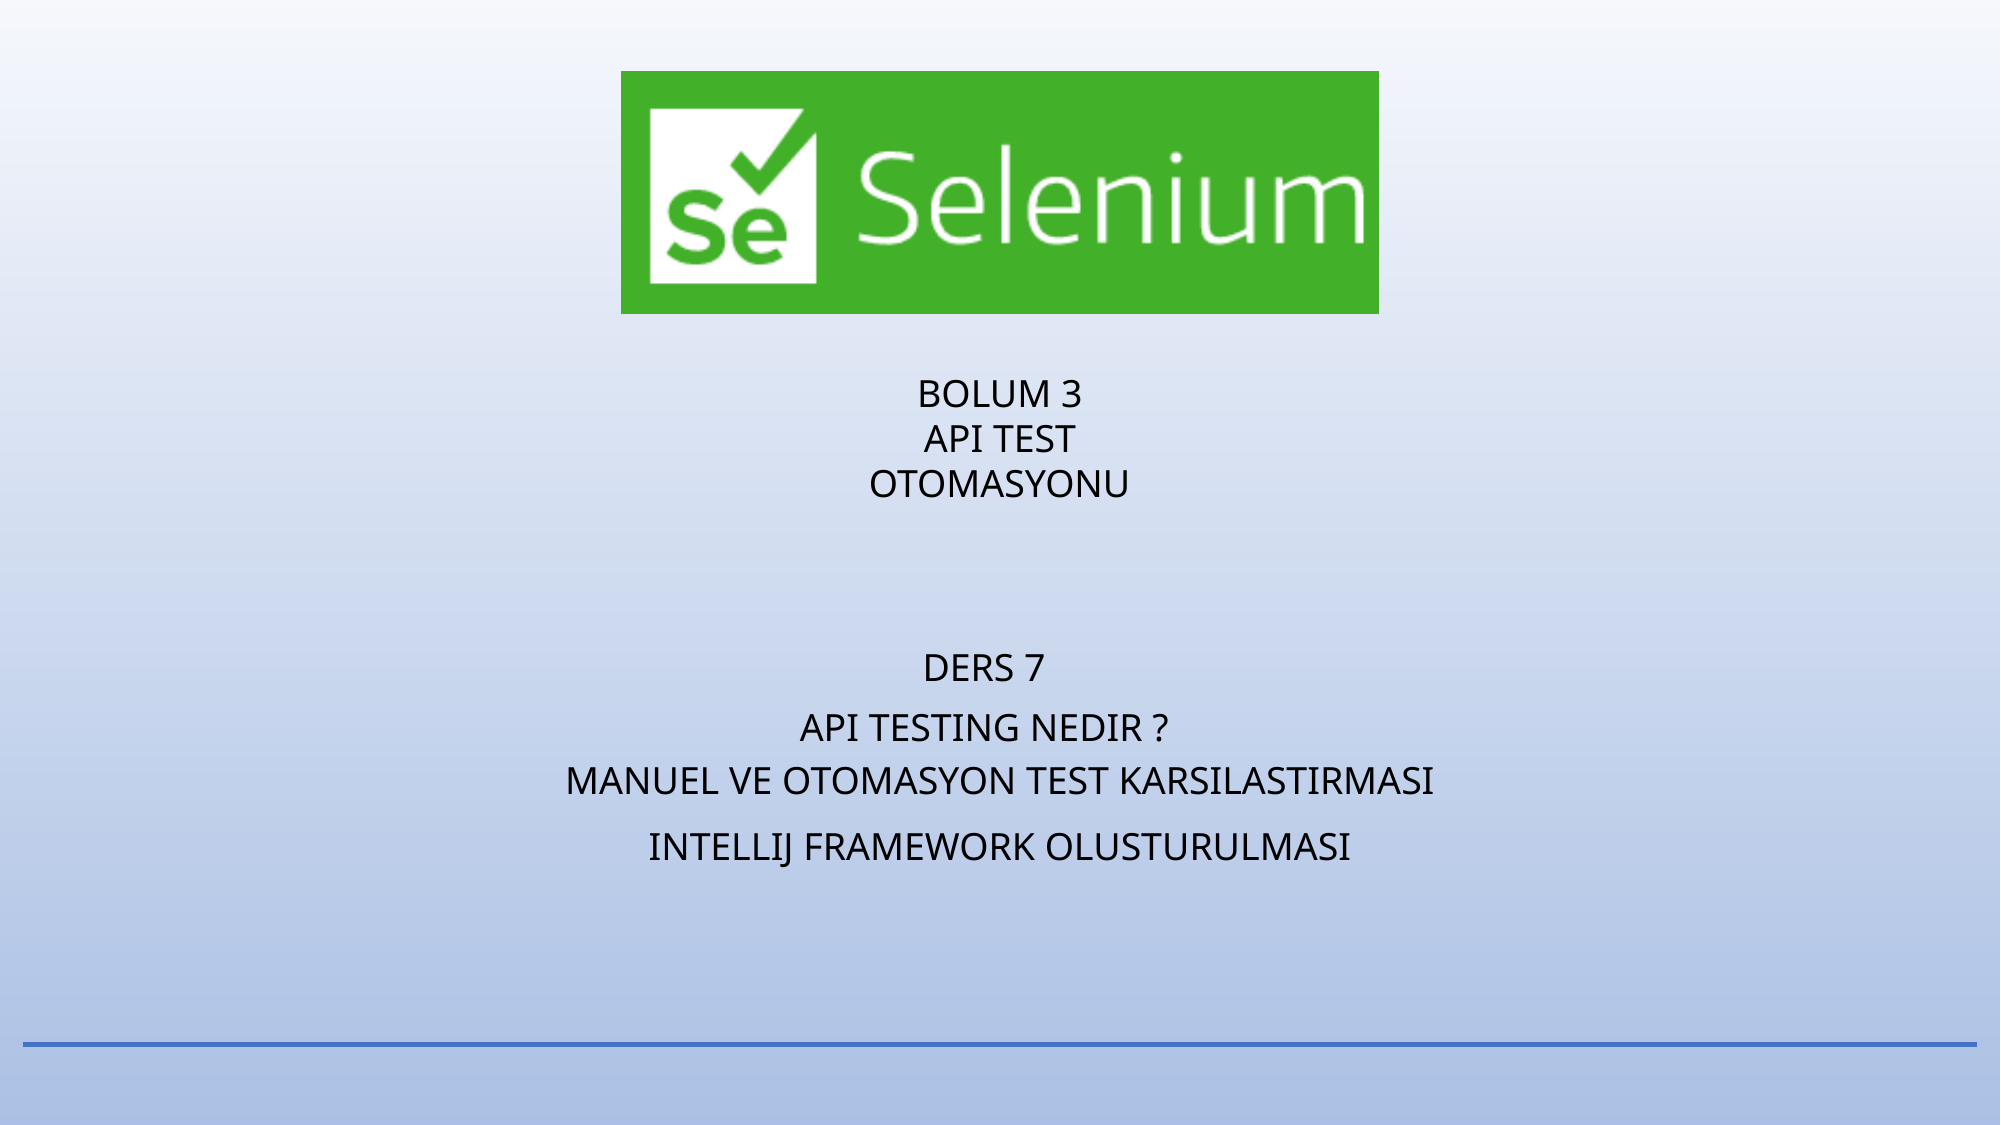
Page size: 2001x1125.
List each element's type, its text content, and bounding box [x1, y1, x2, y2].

text_box MANUEL VE OTOMASYON TEST KARSILASTIRMASI [500, 749, 1500, 810]
picture [621, 71, 1379, 314]
text_box BOLUM 3 API TEST OTOMASYONU [784, 362, 1216, 512]
text_box DERS 7 [484, 636, 1485, 696]
text_box API TESTING NEDIR ? [484, 696, 1485, 757]
text_box INTELLIJ FRAMEWORK OLUSTURULMASI [500, 815, 1500, 876]
